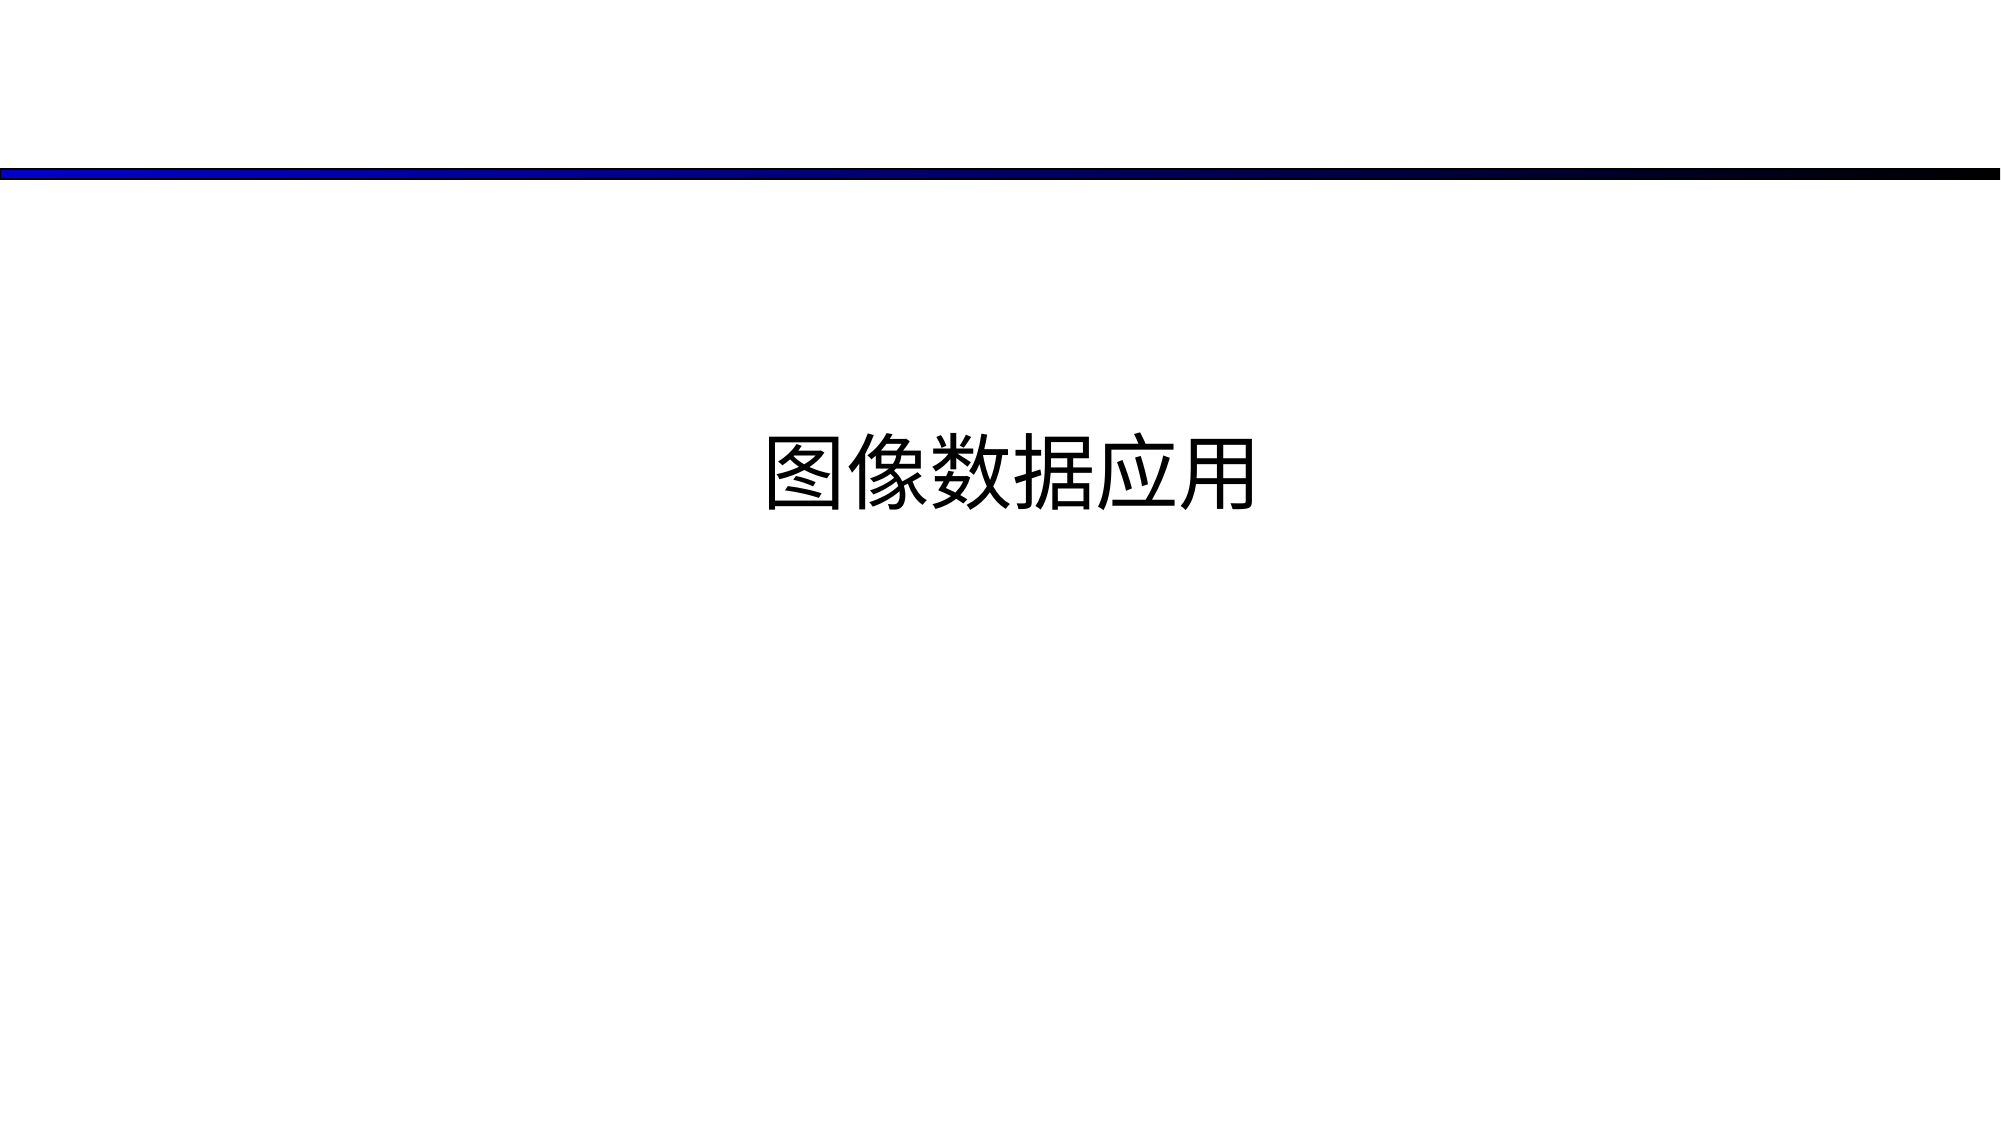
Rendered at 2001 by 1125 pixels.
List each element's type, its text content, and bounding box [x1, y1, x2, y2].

title 图像数据应用 [149, 349, 1876, 592]
